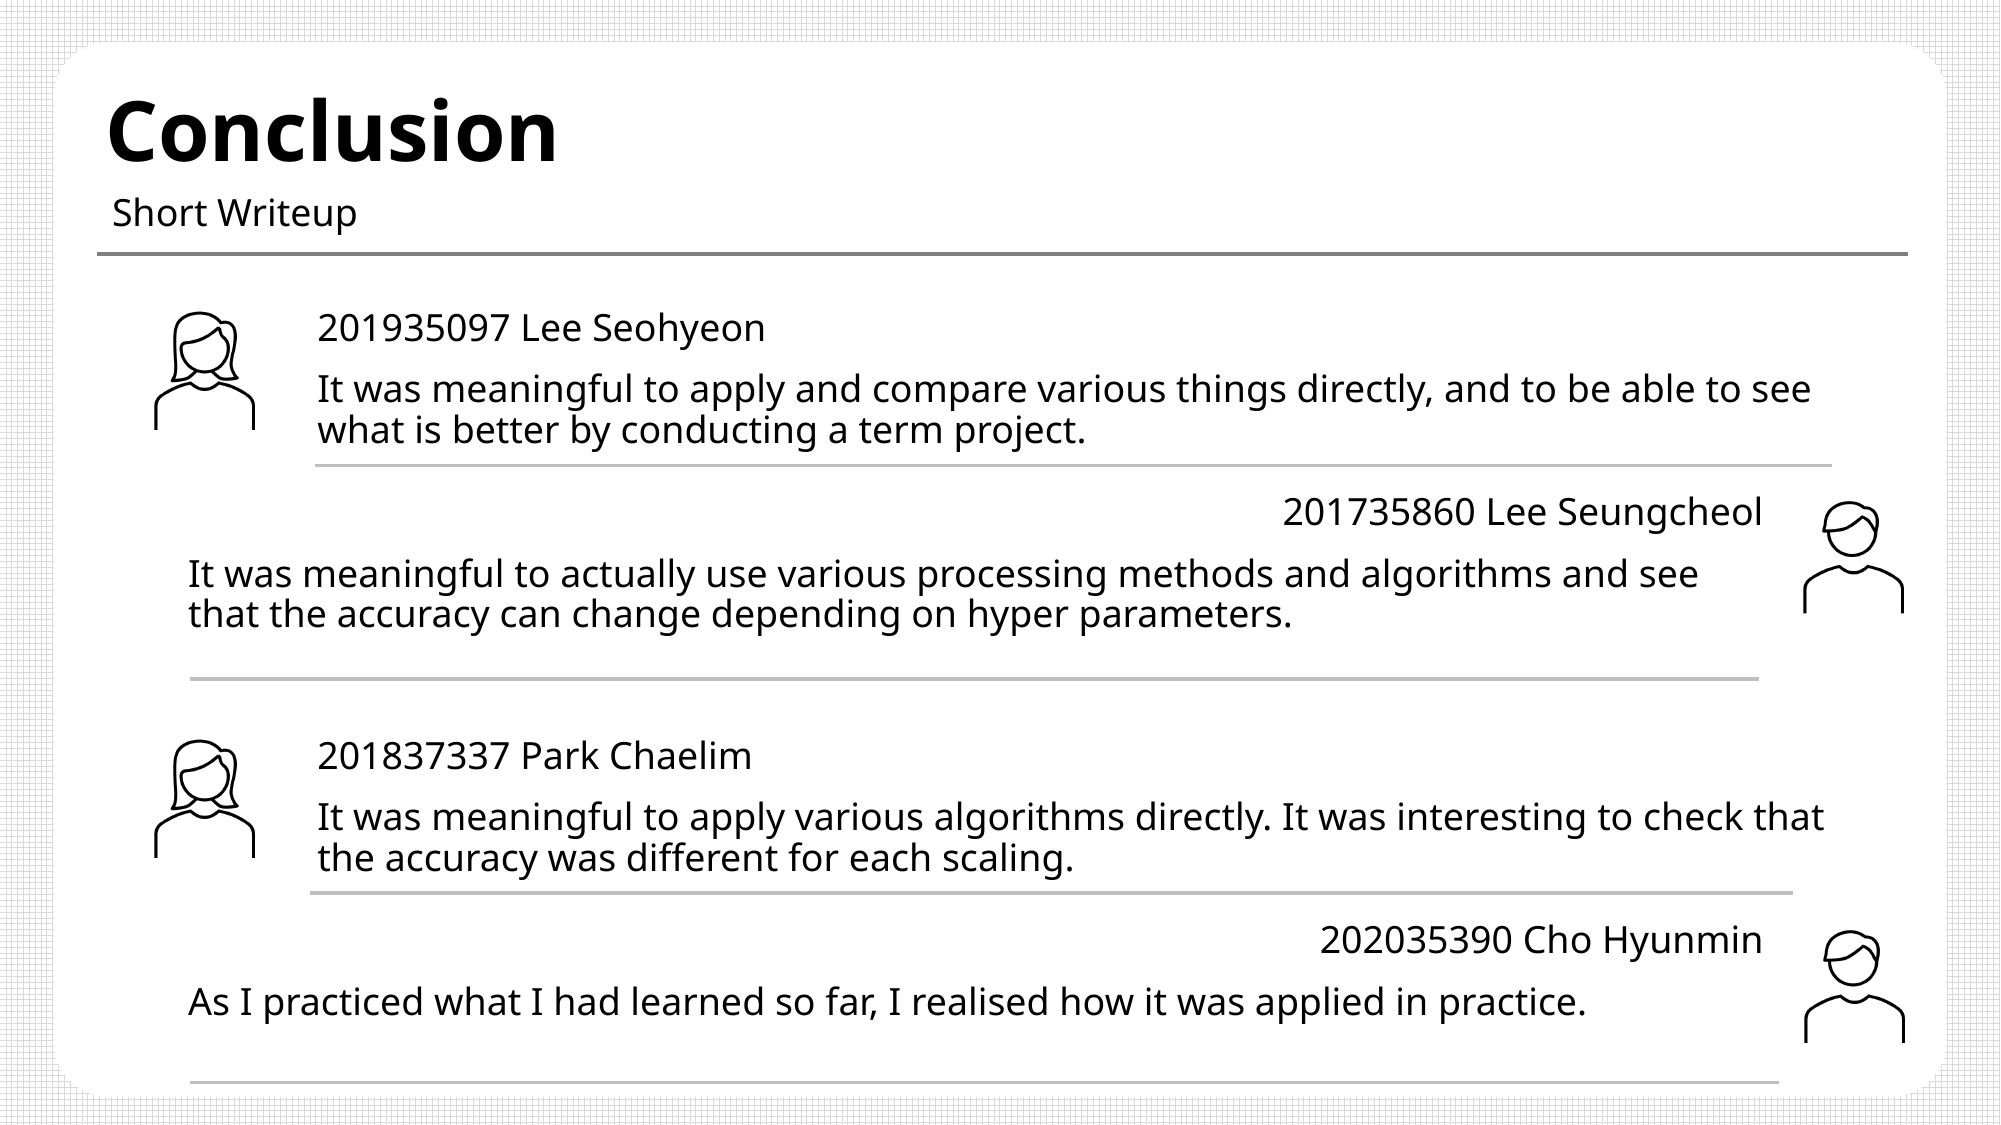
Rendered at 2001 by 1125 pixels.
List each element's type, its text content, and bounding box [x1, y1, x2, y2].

text_box 202035390 Cho Hyunmin As I practiced what I had learned so far, I realised how it was applied in practice. [173, 914, 1779, 1108]
text_box 201735860 Lee Seungcheol It was meaningful to actually use various processing methods and algorithms and see that the accuracy can change depending on hyper parameters. [173, 485, 1779, 680]
picture [1779, 914, 1930, 1065]
text_box 201837337 Park Chaelim It was meaningful to apply various algorithms directly. It was interesting to check that the accuracy was different for each scaling. [302, 729, 1908, 914]
text_box Short Writeup [97, 105, 1257, 253]
picture [1778, 484, 1929, 635]
text_box Short Writeup [97, 254, 1257, 323]
picture [129, 729, 280, 880]
picture [129, 301, 280, 452]
list 201935097 Lee Seohyeon It was meaningful to apply and compare various things directly, and to be able to see what is better by conducting a term project. [302, 301, 1855, 470]
text_box Conclusion [90, 25, 1816, 243]
text_box After Remove Outlier [52, 41, 1948, 1098]
